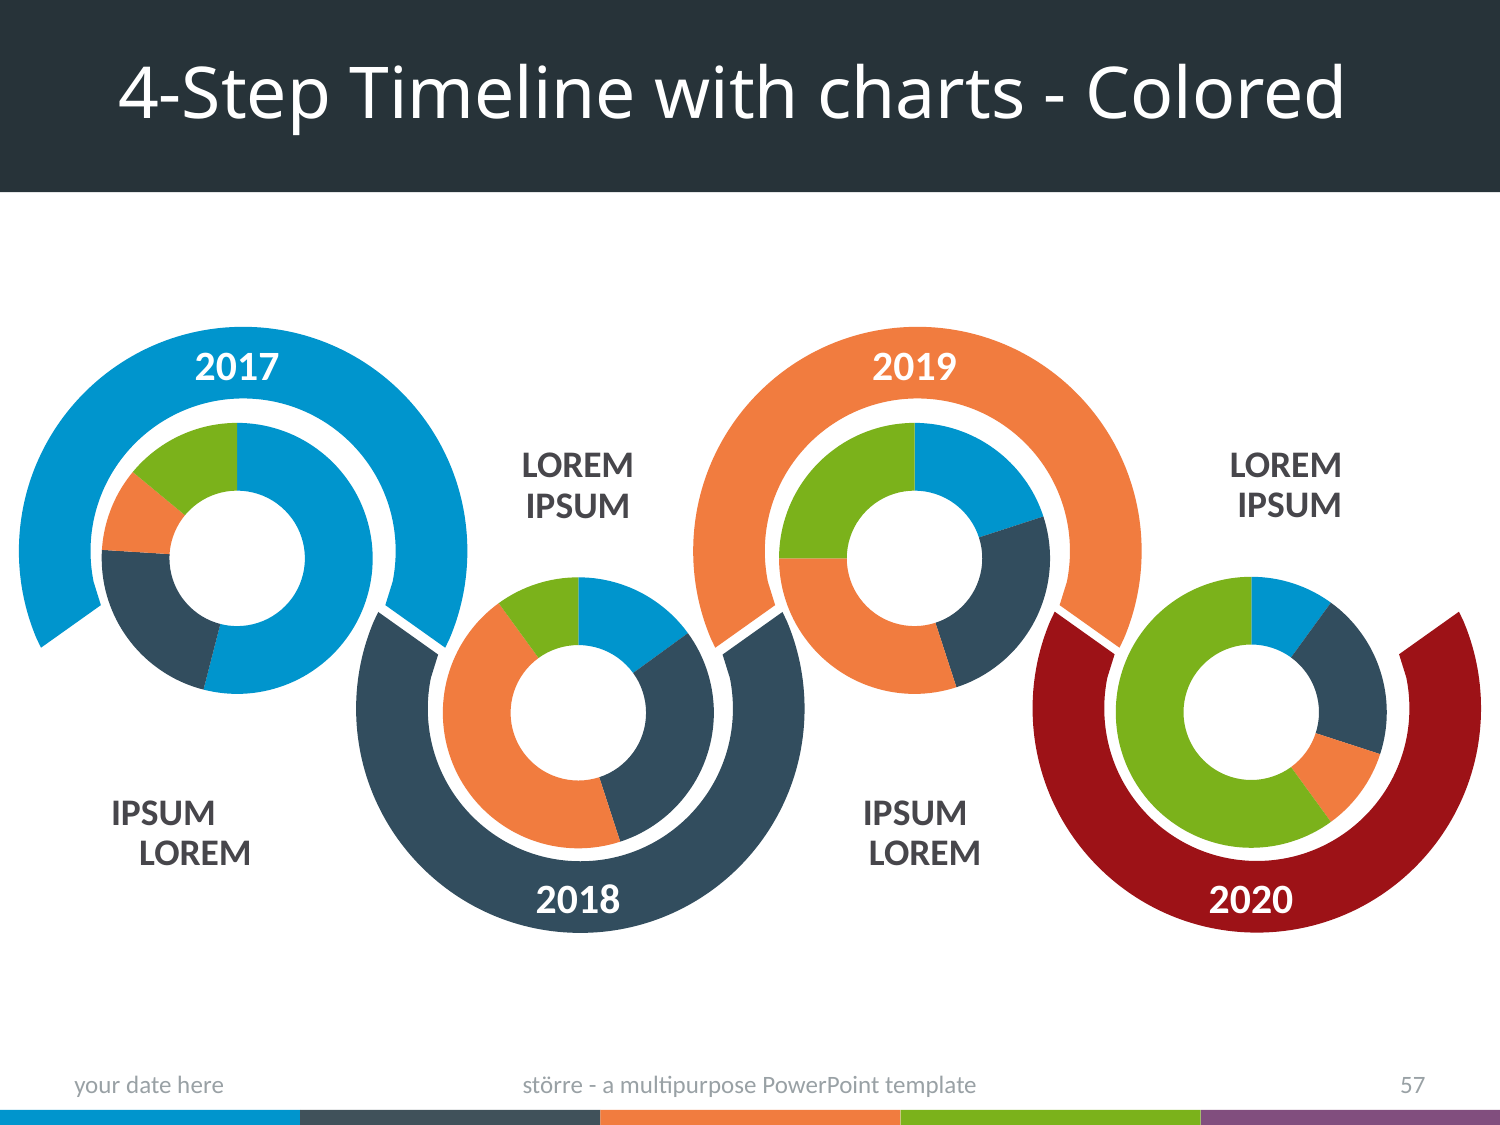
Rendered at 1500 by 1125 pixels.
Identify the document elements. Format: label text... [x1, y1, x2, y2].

title 4-Step Timeline with charts - Colored [103, 40, 1397, 151]
chart [773, 393, 1056, 724]
slide_number your date here [59, 1060, 397, 1107]
chart [1110, 547, 1393, 878]
list Lorem Ipsum [471, 396, 685, 534]
list Ipsum Lorem [809, 785, 1022, 924]
list 2020 [1154, 878, 1348, 936]
list 2017 [140, 331, 334, 393]
list Lorem Ipsum [1144, 395, 1358, 534]
list 2019 [817, 331, 1012, 393]
chart [437, 547, 720, 878]
slide_number 57 [1103, 1060, 1441, 1107]
list 2018 [481, 878, 675, 936]
footer större - a multipurpose PowerPoint template [496, 1060, 1004, 1107]
chart [95, 393, 379, 724]
list Ipsum Lorem [95, 785, 309, 924]
